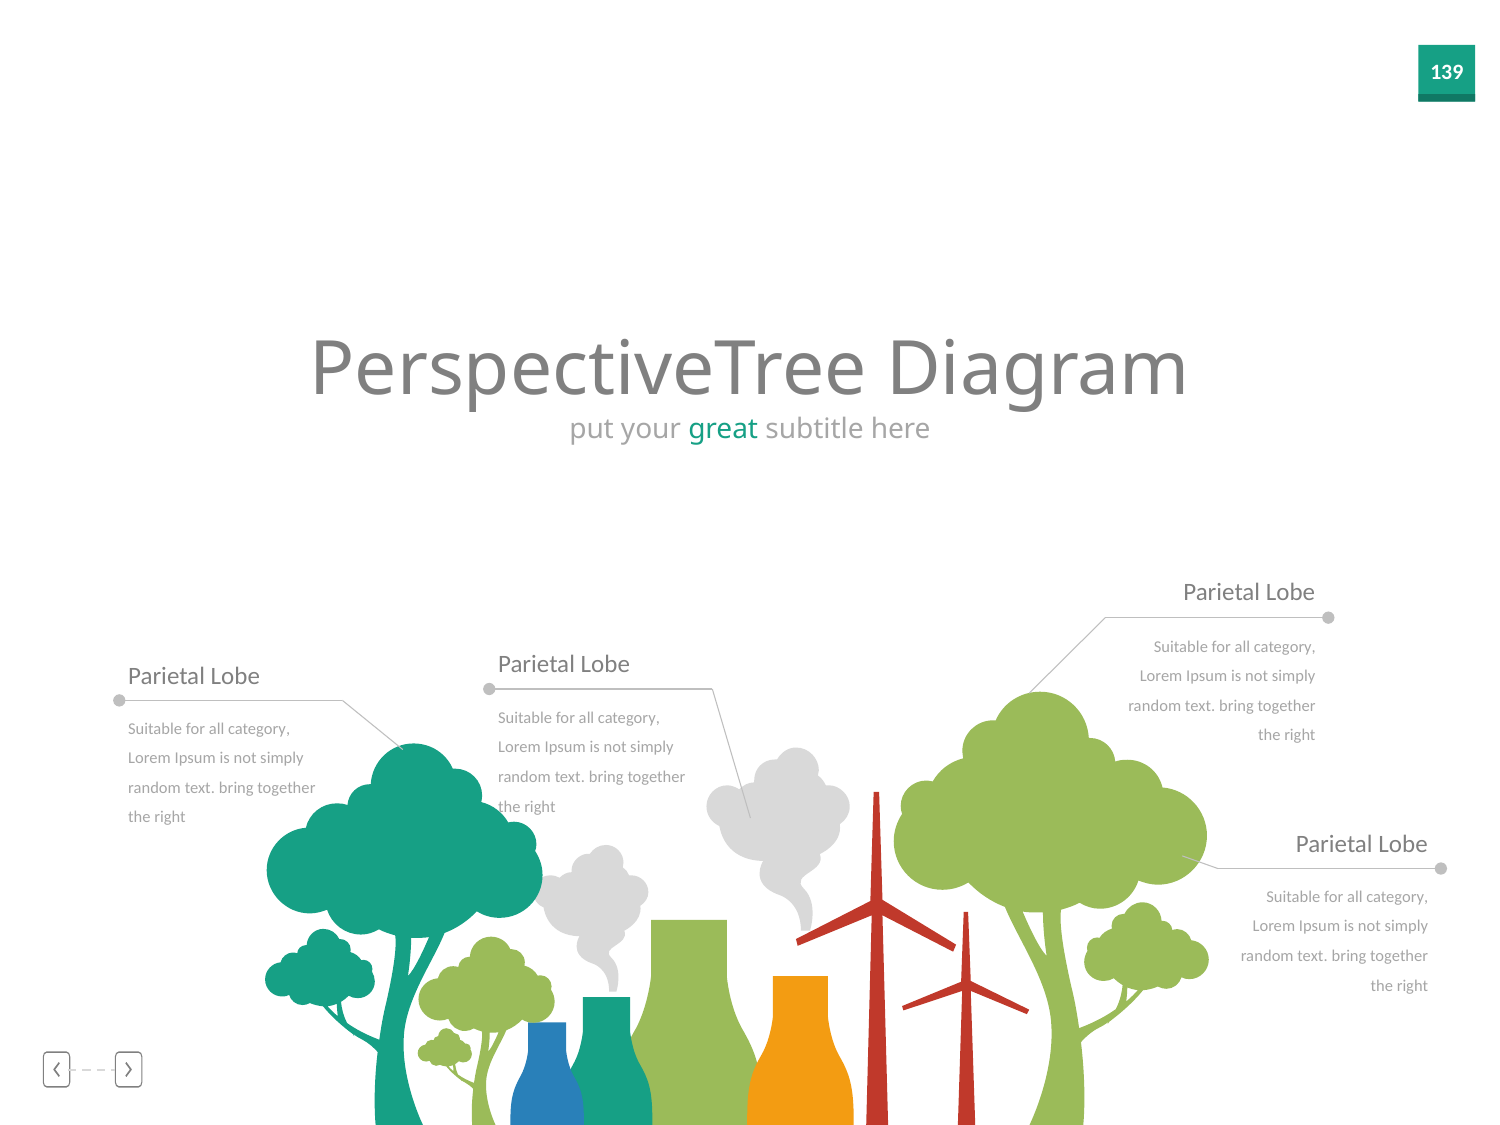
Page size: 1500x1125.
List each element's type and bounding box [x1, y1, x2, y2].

text_box [1136, 568, 1331, 614]
text_box [893, 617, 1443, 1125]
text_box [417, 919, 854, 1125]
text_box [113, 652, 307, 697]
text_box [902, 911, 1030, 1125]
text_box [113, 688, 957, 1125]
text_box [294, 311, 1206, 452]
text_box [483, 639, 677, 685]
